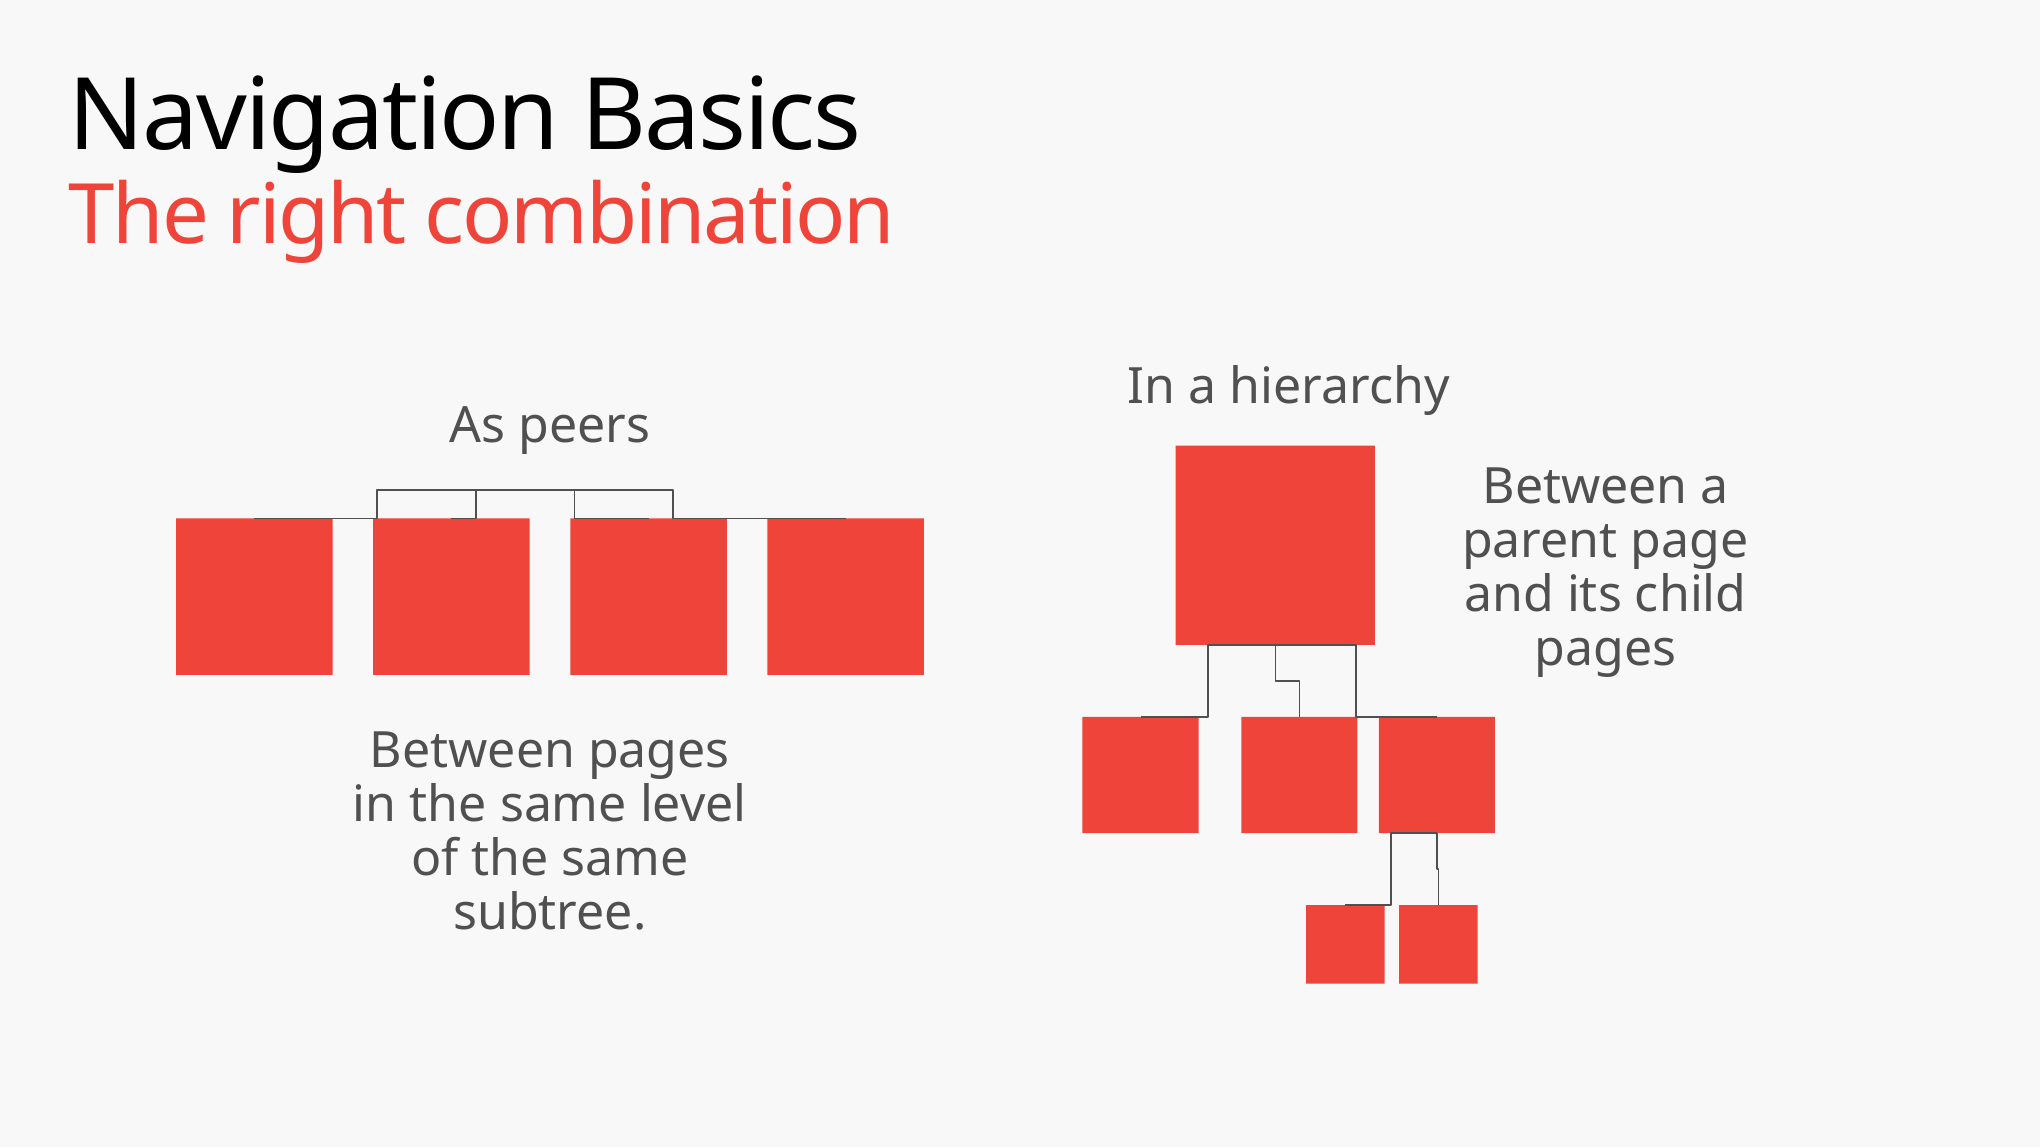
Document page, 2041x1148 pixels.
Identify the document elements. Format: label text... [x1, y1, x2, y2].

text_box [1082, 335, 1496, 984]
text_box Between pages in the same level of the same subtree. [319, 700, 781, 965]
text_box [175, 375, 925, 676]
title Navigation Basics The right combination [45, 48, 1996, 199]
text_box Between a parent page and its child pages [1496, 436, 1821, 700]
